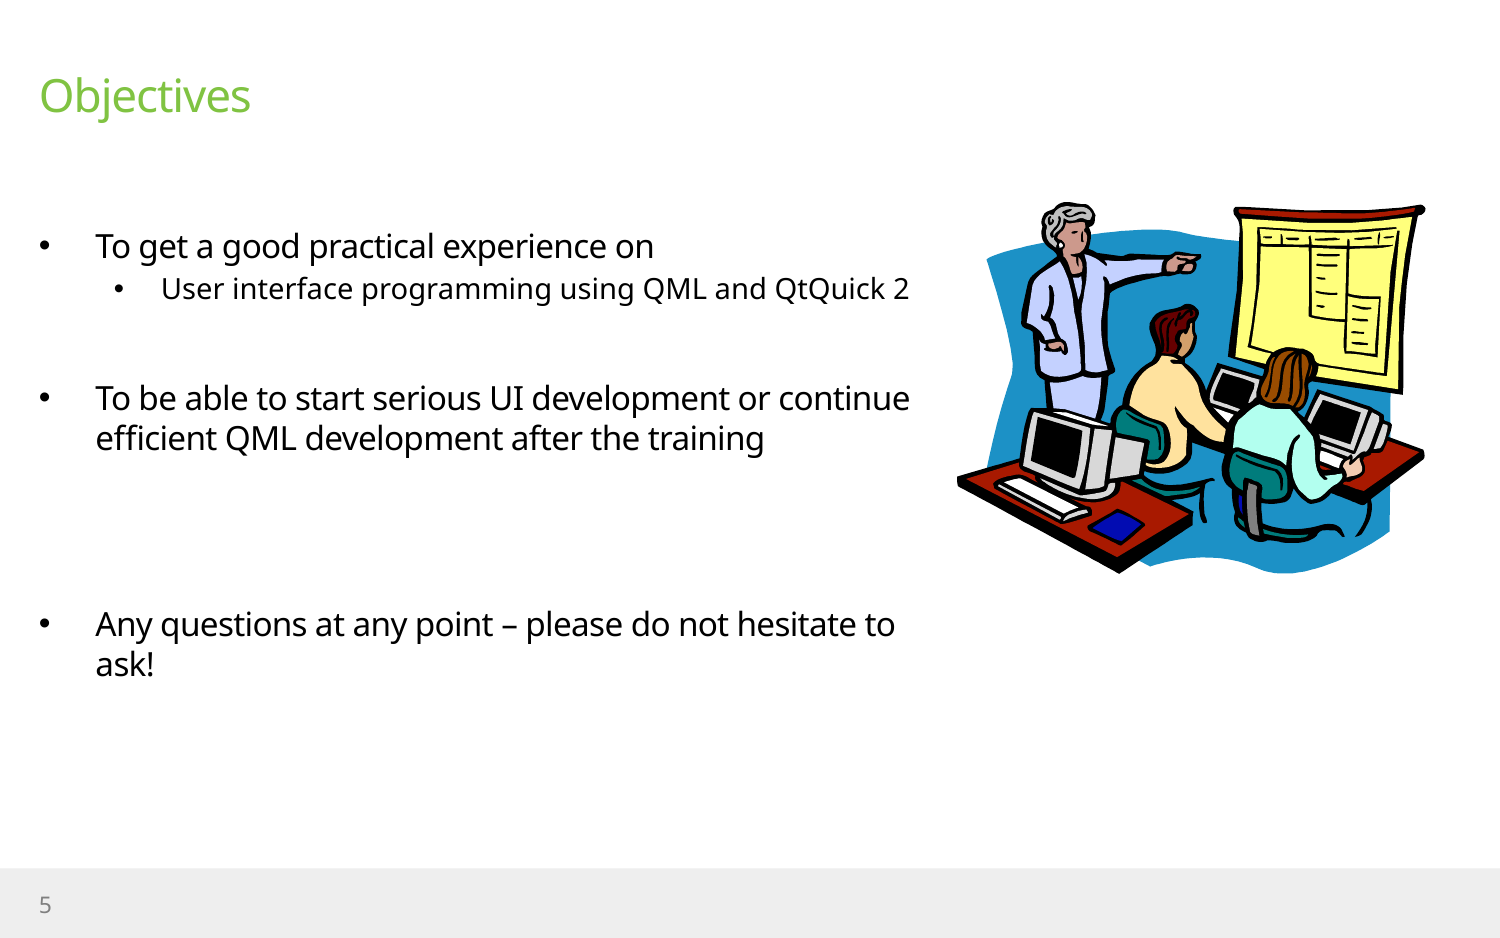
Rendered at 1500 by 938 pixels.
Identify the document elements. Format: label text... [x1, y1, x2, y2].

slide_number 5 [39, 892, 410, 921]
title Objectives [39, 66, 1052, 195]
list To get a good practical experience on User interface programming using QML and QtQuick 2 To be able to start serious UI development or continue efficient QML development after the training Any questions at any point – please do not hesitate to ask! [39, 224, 917, 846]
picture [956, 201, 1427, 577]
